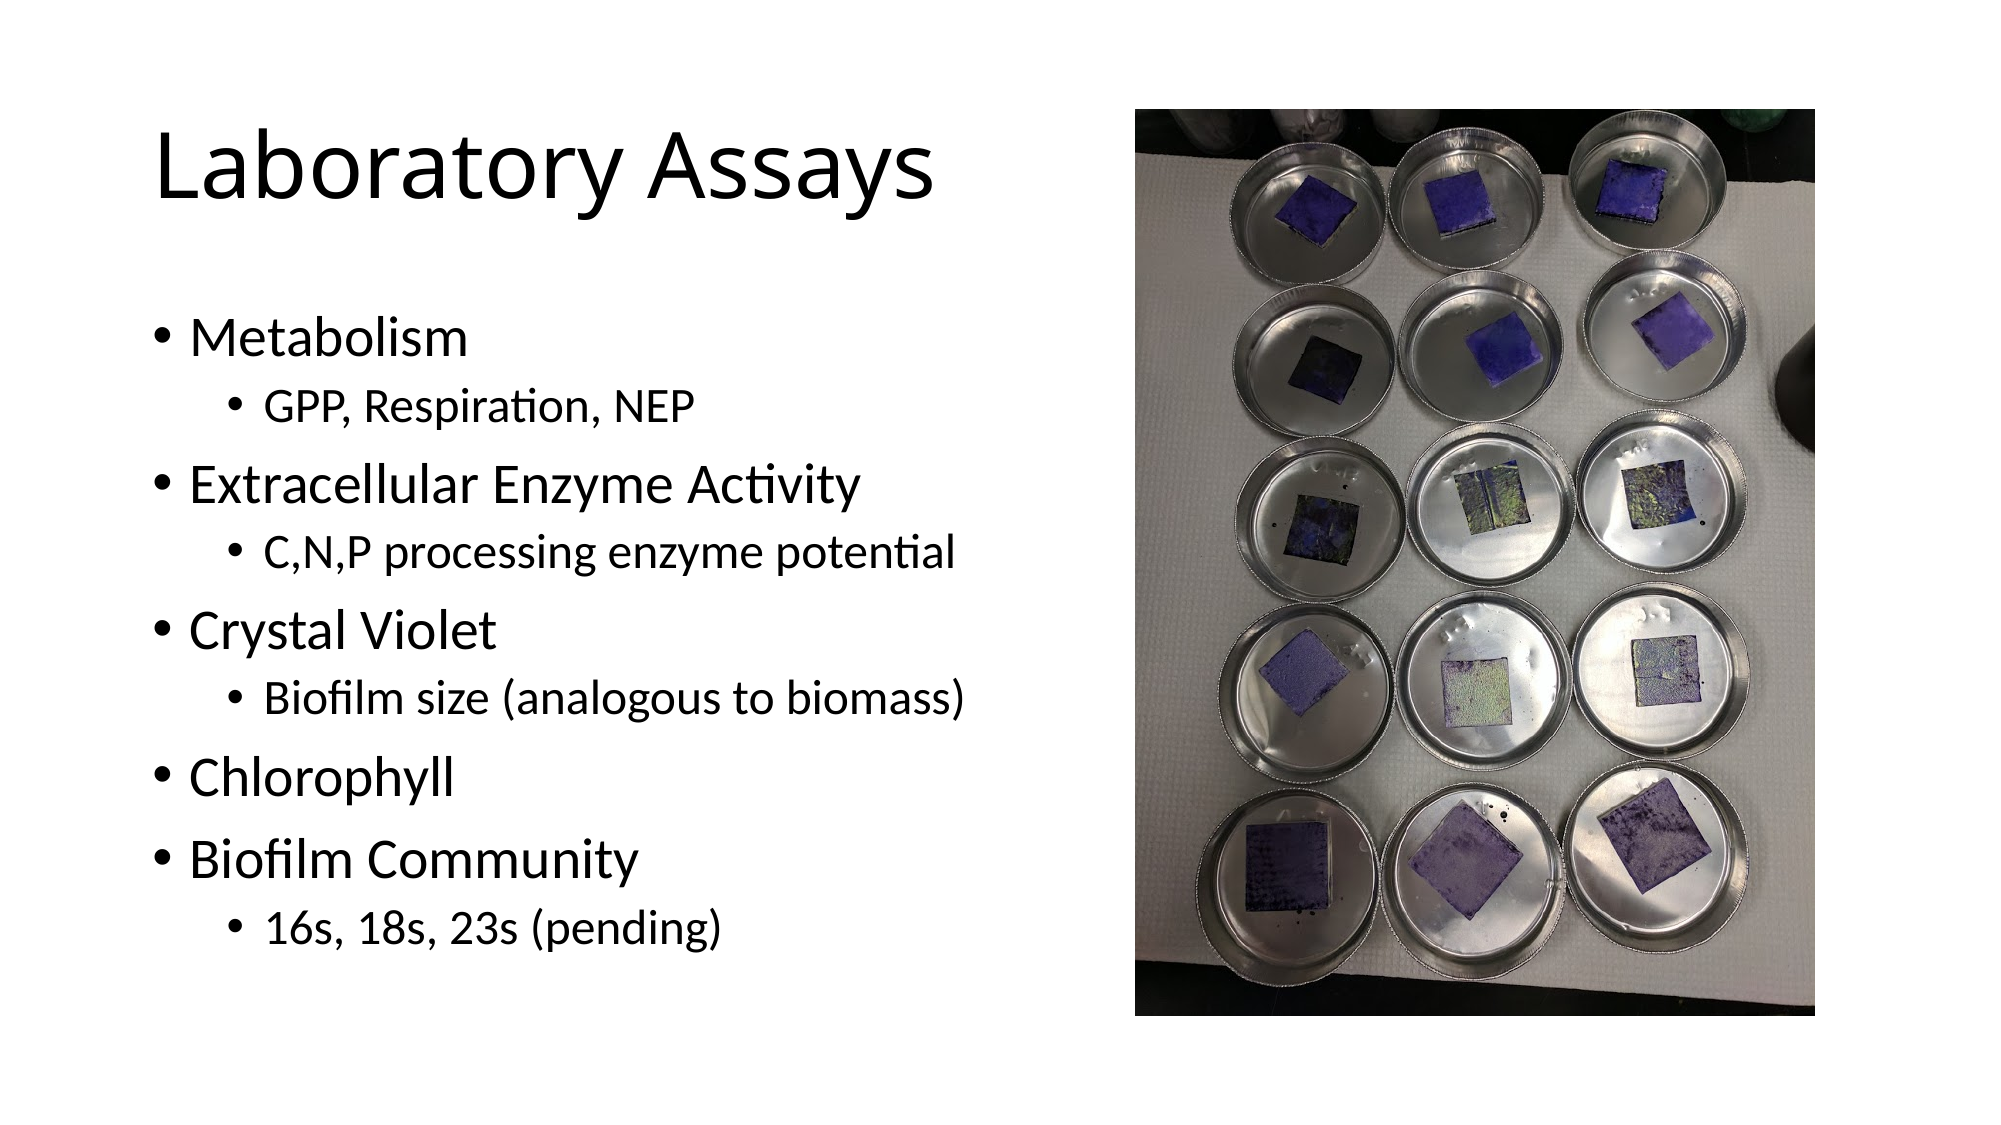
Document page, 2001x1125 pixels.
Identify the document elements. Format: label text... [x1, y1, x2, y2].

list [1135, 109, 1815, 1016]
list Metabolism GPP, Respiration, NEP Extracellular Enzyme Activity C,N,P processing enzyme potential Crystal Violet Biofilm size (analogous to biomass) Chlorophyll Biofilm Community 16s, 18s, 23s (pending) [137, 299, 988, 1014]
title Laboratory Assays [137, 59, 1863, 278]
